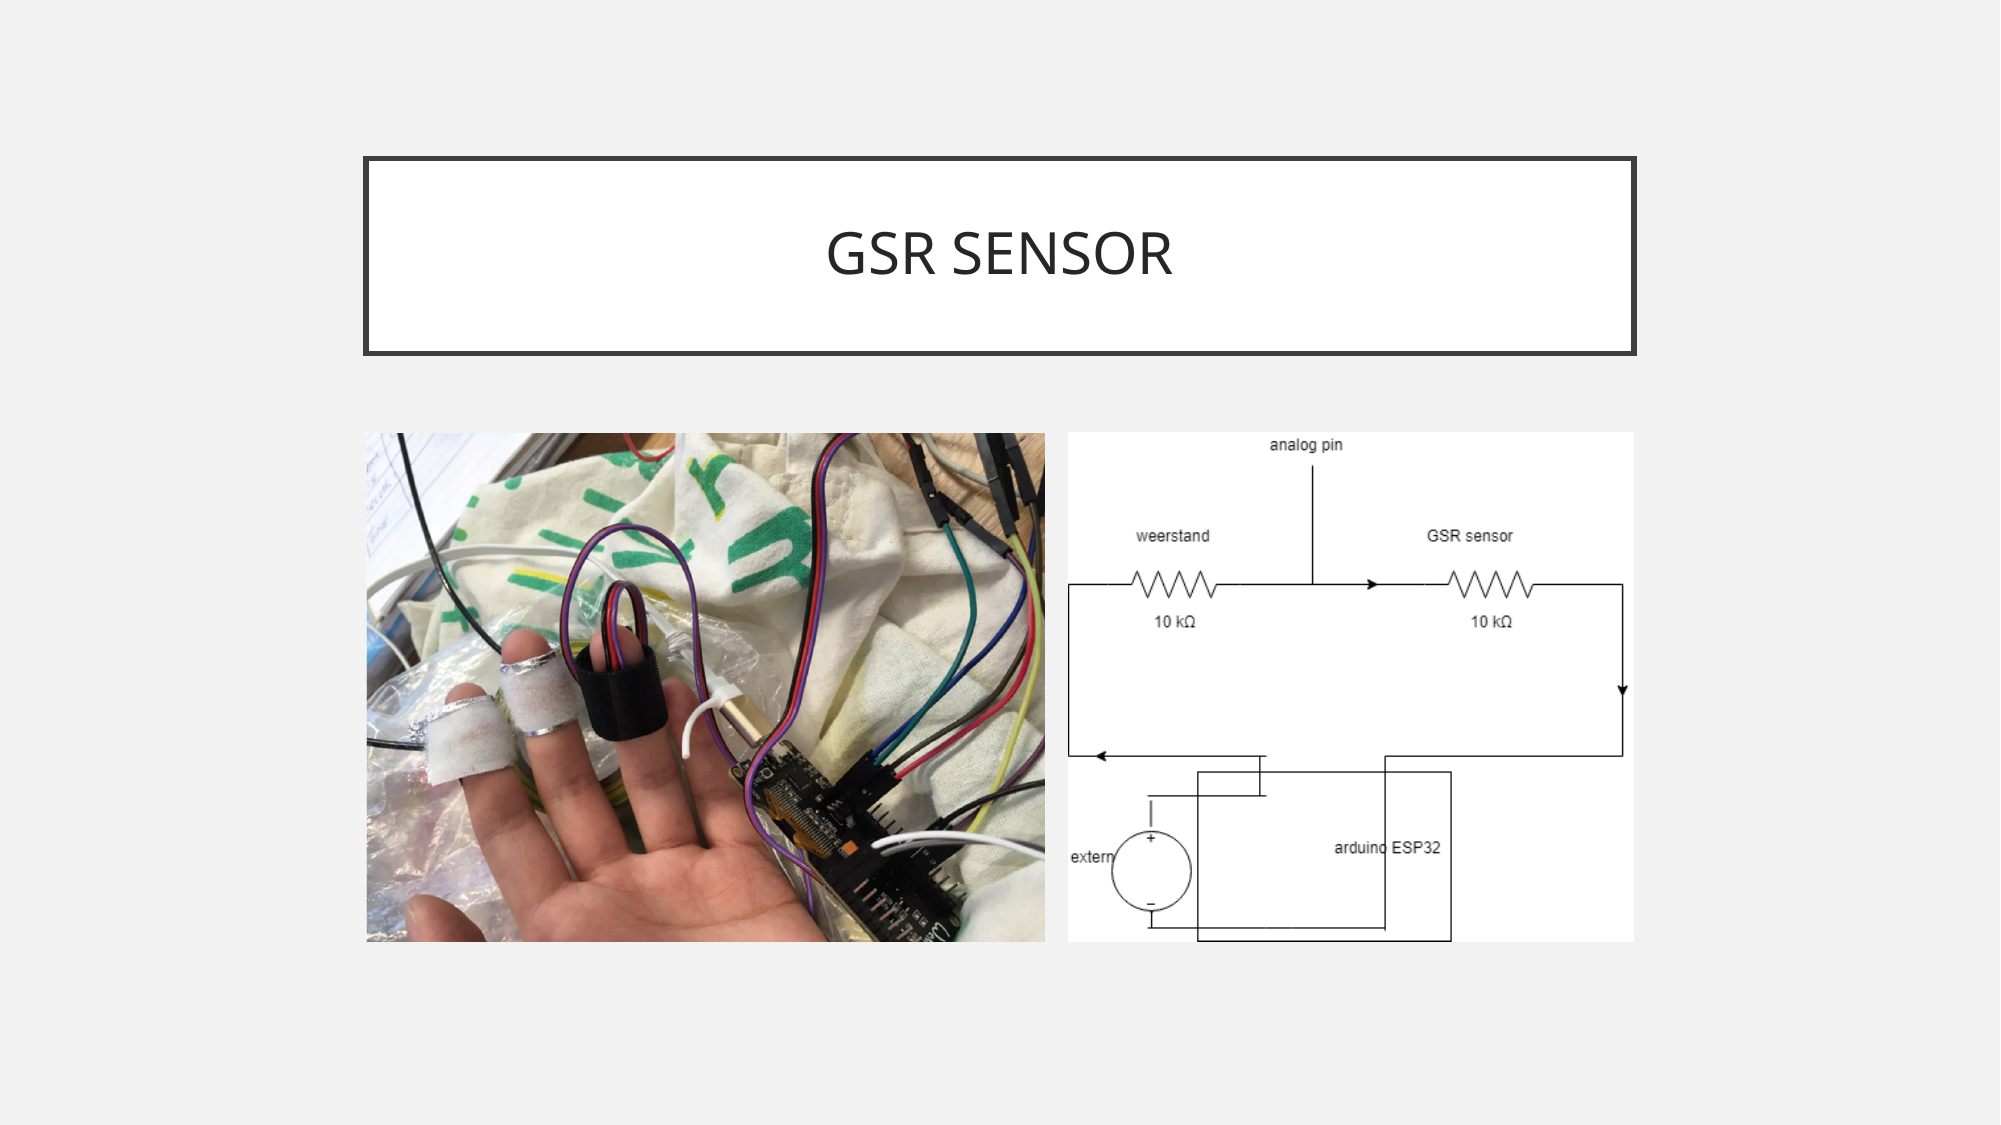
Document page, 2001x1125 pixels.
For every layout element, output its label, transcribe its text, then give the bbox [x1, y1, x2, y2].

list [1068, 432, 1635, 942]
title GSR SENSOR [363, 156, 1637, 356]
picture [367, 347, 1045, 1027]
